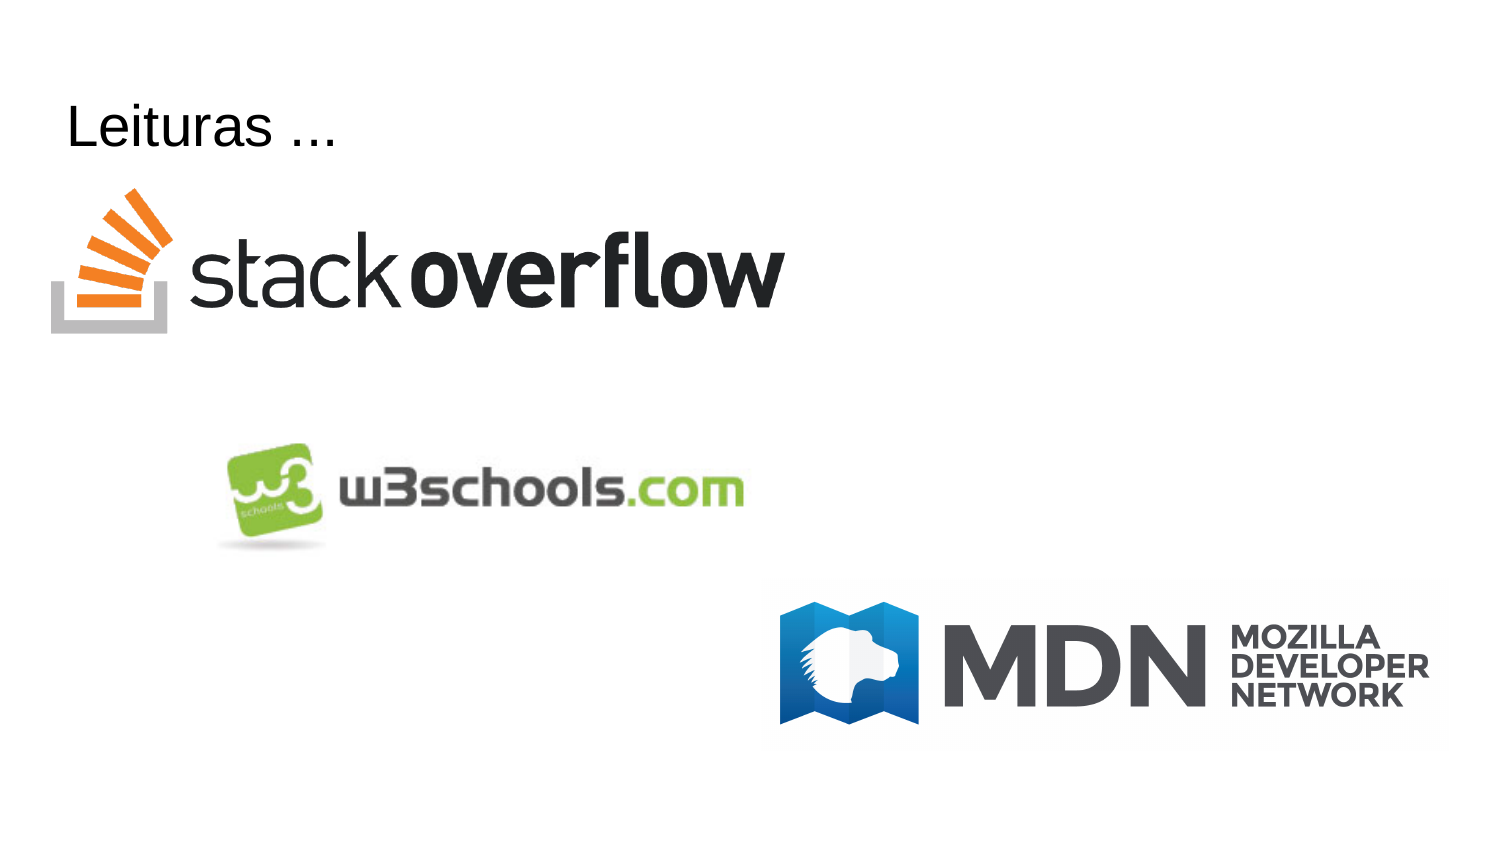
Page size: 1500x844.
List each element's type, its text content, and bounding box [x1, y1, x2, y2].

picture [50, 406, 1450, 751]
title Leituras ... [51, 72, 1449, 167]
picture [50, 188, 785, 364]
